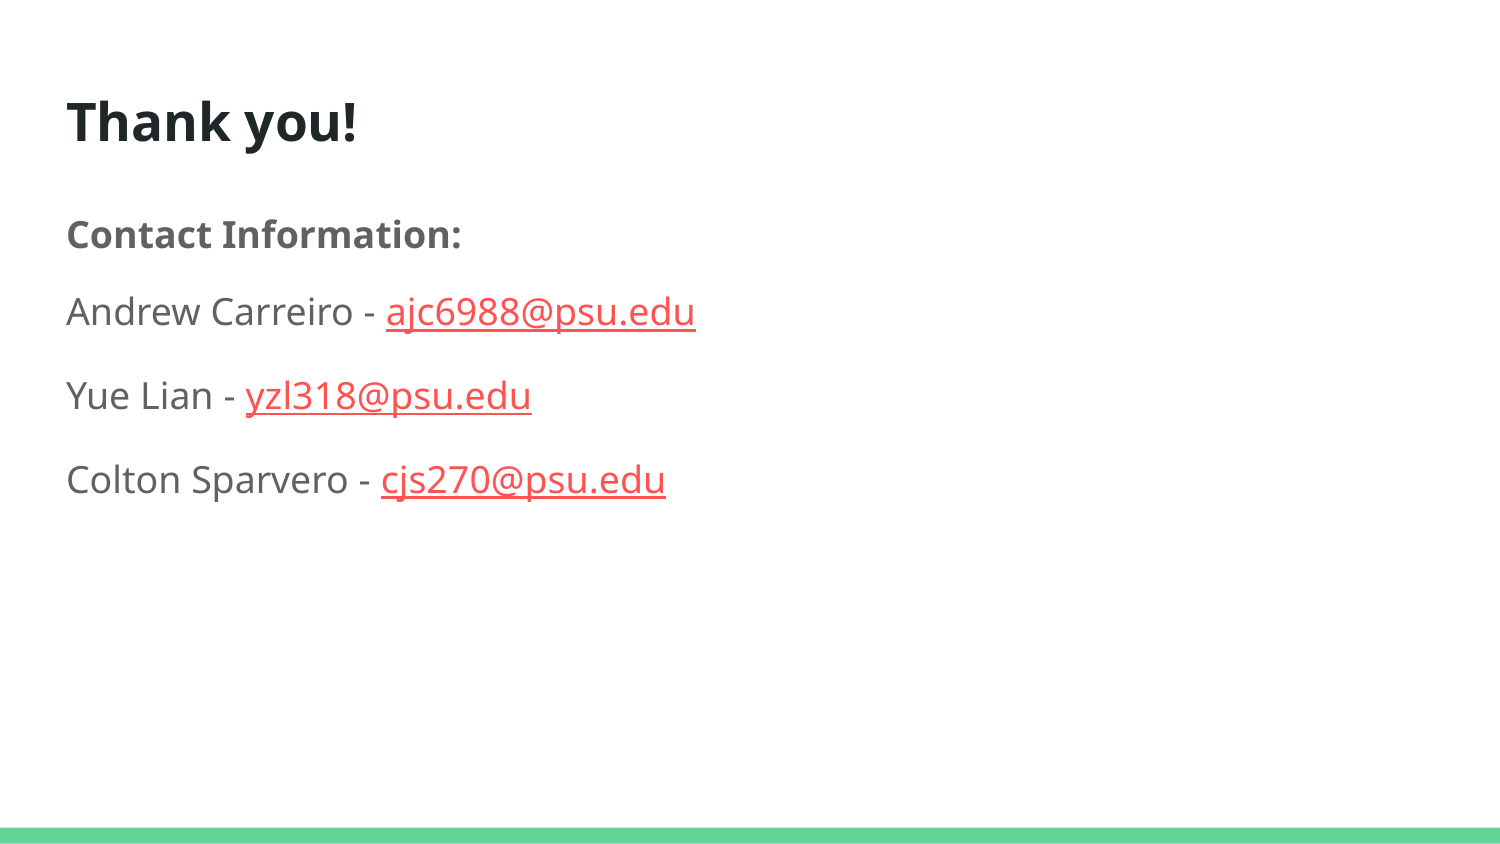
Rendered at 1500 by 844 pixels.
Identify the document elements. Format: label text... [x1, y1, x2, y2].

list Contact Information: Andrew Carreiro - ajc6988@psu.edu Yue Lian - yzl318@psu.edu Colton Sparvero - cjs270@psu.edu [51, 189, 1449, 750]
title Thank you! [51, 72, 1449, 167]
